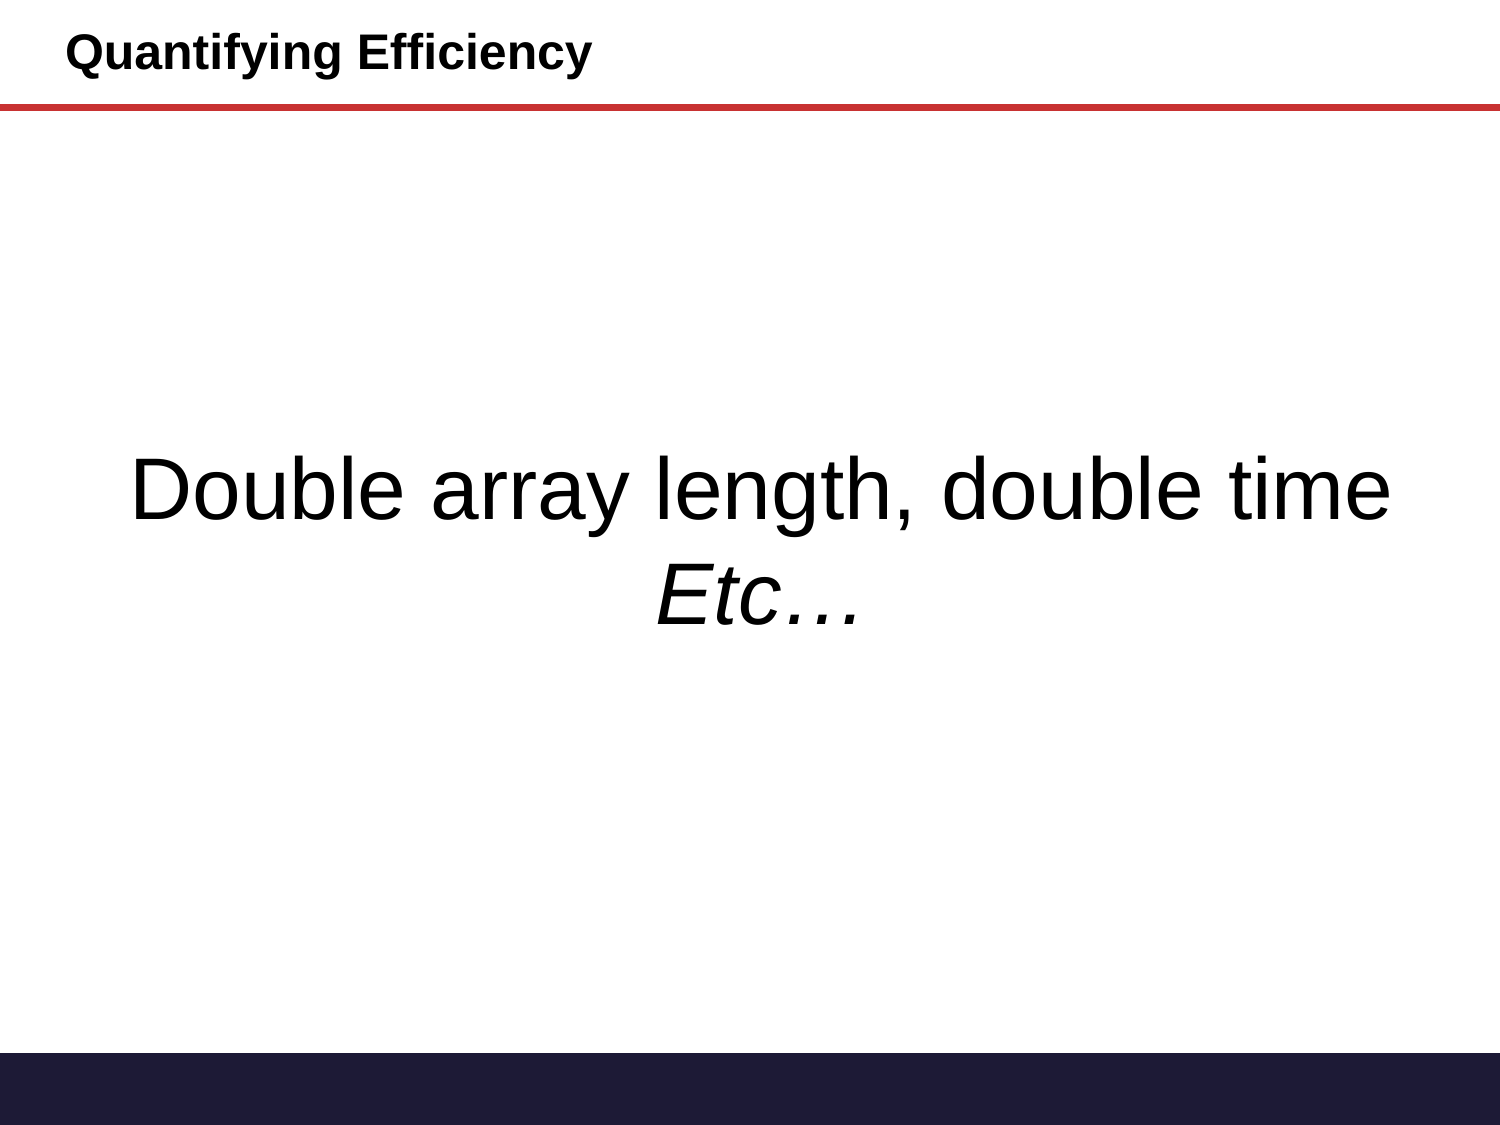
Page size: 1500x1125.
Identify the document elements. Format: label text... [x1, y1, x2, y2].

text_box Double array length, double time Etc… [49, 424, 1475, 650]
title Quantifying Efficiency [50, 0, 1425, 108]
